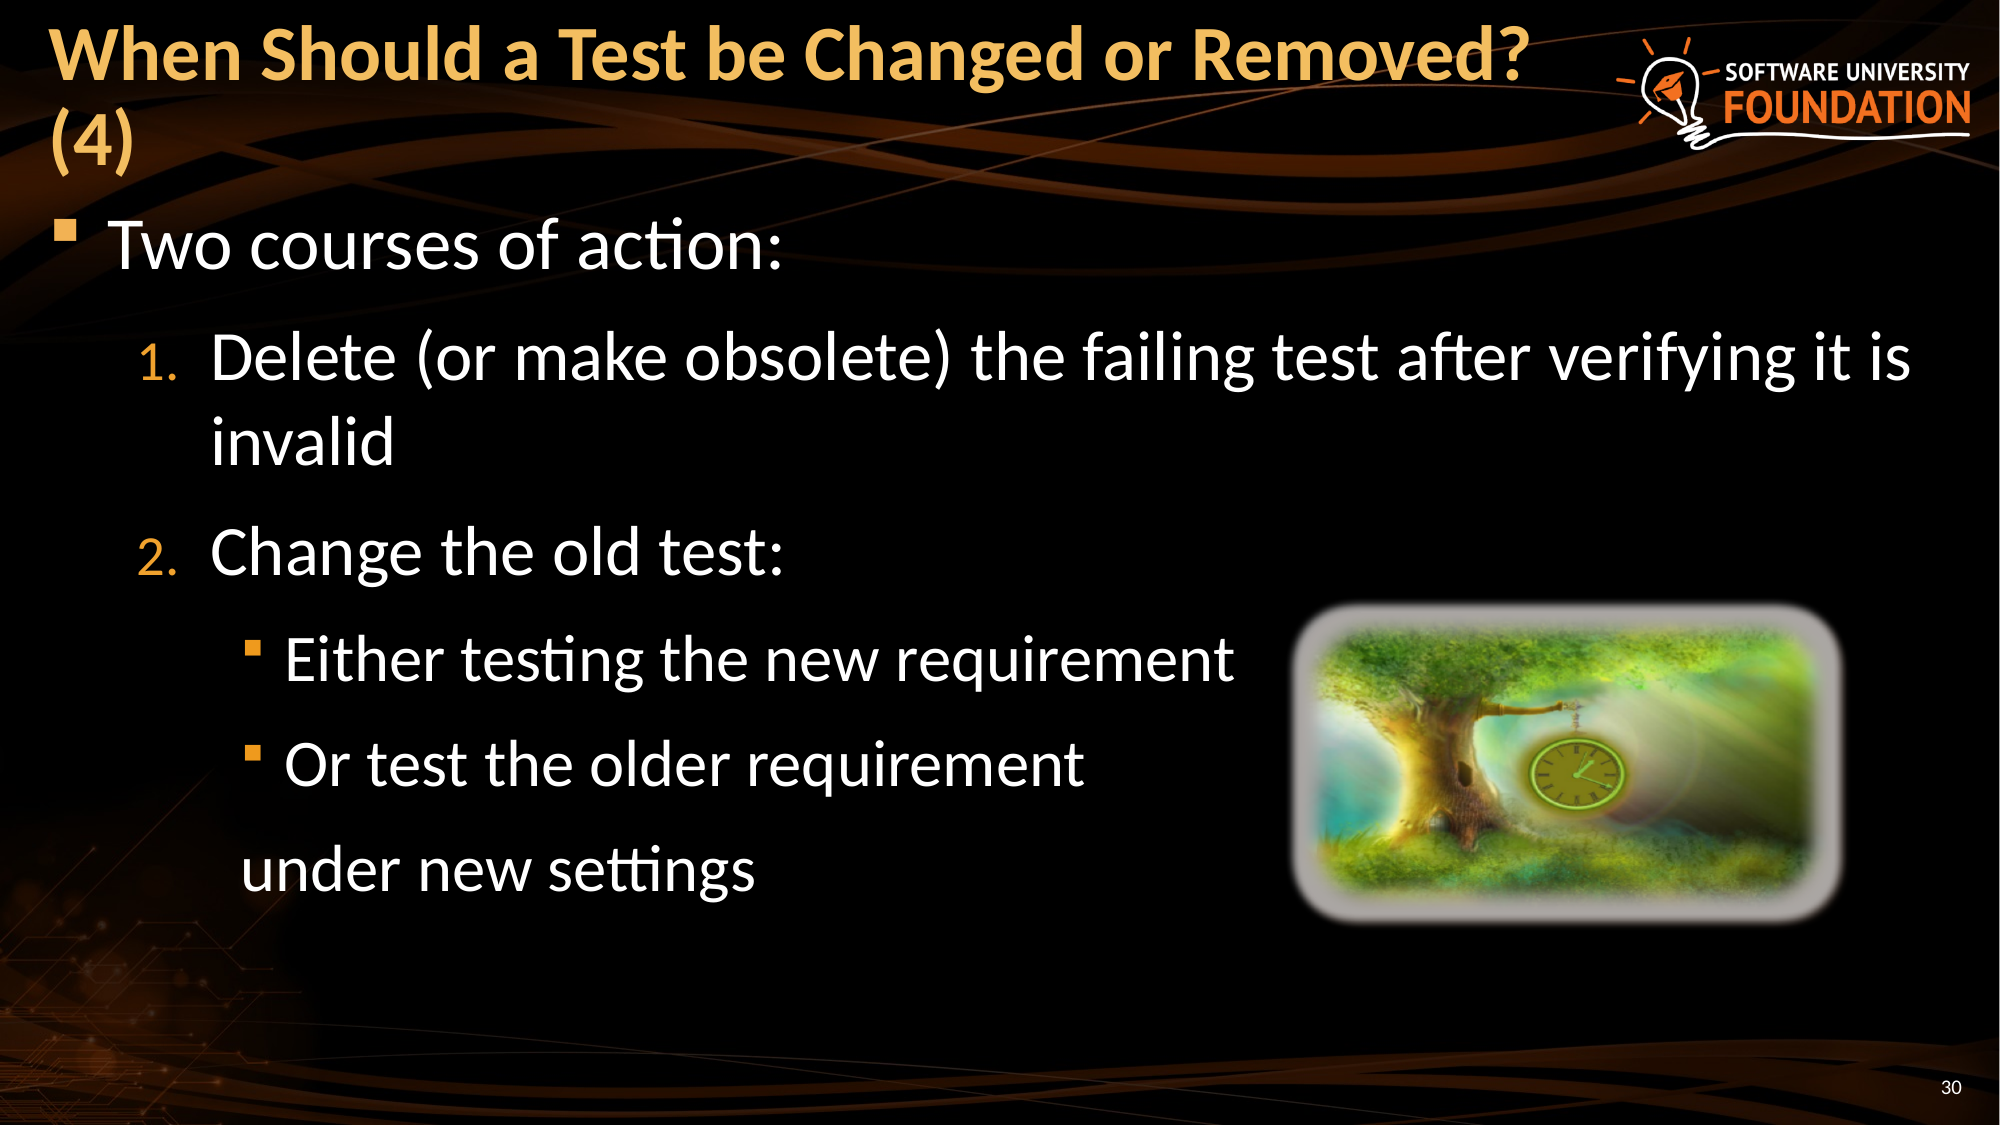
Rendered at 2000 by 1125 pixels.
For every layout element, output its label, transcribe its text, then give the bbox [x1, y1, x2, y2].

title When Should a Test be Changed or Removed? (4) [30, 6, 1602, 189]
picture [0, 0, 2000, 1125]
list Two courses of action: Delete (or make obsolete) the failing test after verifying it is invalid Change the old test: Either testing the new requirement Or test the older requirement under new settings [31, 188, 1968, 1103]
